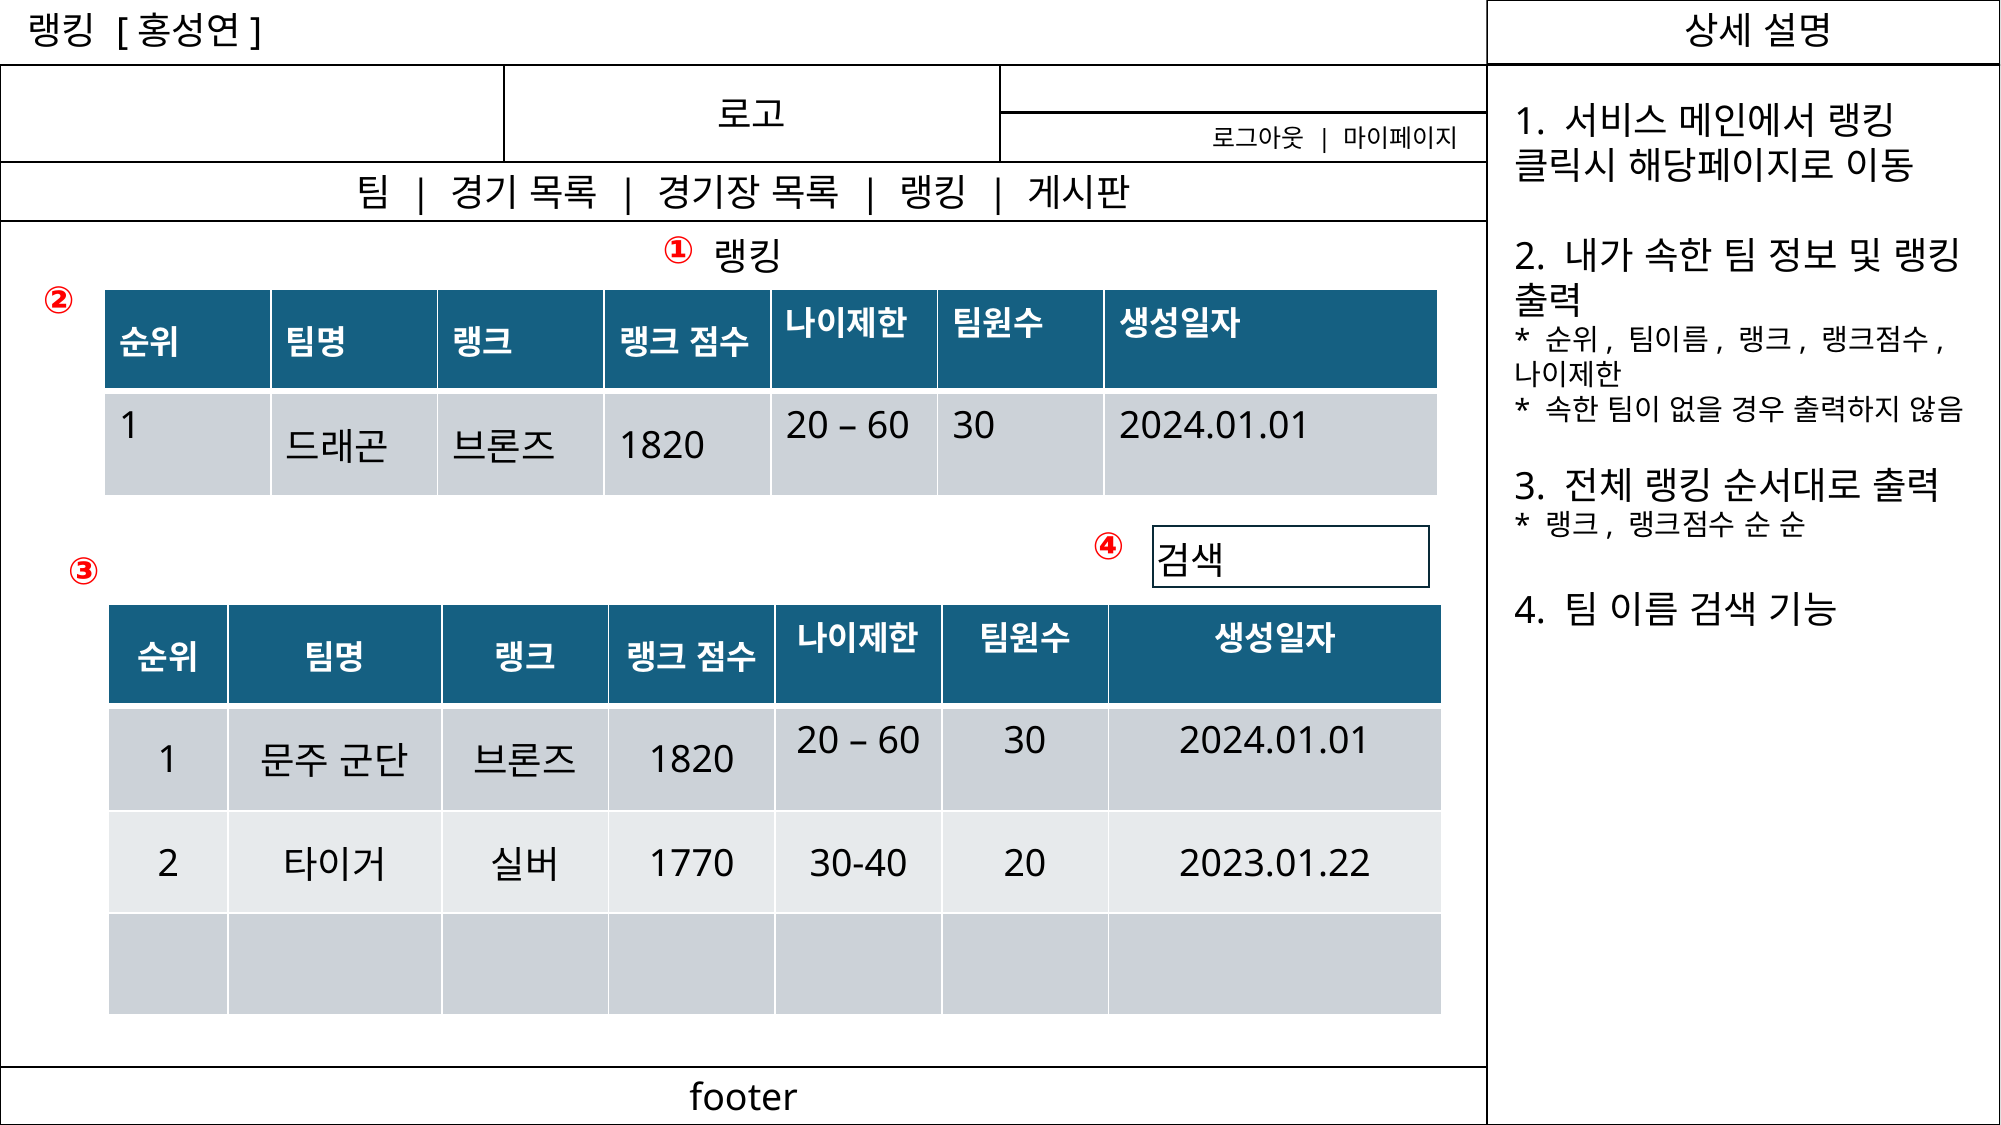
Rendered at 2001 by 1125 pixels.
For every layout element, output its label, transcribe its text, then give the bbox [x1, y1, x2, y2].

text_box 로그아웃 | 마이페이지 [998, 111, 1489, 164]
table_header 나이제한 [776, 605, 941, 703]
table_cell [109, 914, 227, 1014]
table_header 랭크 [438, 290, 603, 388]
table_cell 1 [105, 394, 270, 495]
table_cell 30 [943, 709, 1108, 810]
text_box [1151, 525, 1431, 529]
table_cell 문주 군단 [229, 709, 441, 810]
table_cell 2024.01.01 [1109, 709, 1441, 810]
table_cell 20 – 60 [776, 709, 941, 810]
table_cell [229, 914, 441, 1014]
text_box ① [648, 219, 699, 279]
table_header 팀원수 [943, 605, 1108, 703]
table_cell 30 [938, 394, 1103, 495]
text_box 랭킹 [홍성연] [12, 0, 277, 60]
table_header 랭크 [443, 605, 608, 703]
table_header 순위 [105, 290, 270, 388]
table_cell 1820 [609, 709, 774, 810]
table_cell 실버 [443, 812, 608, 912]
table_cell 브론즈 [443, 709, 608, 810]
text_box [1001, 63, 1489, 111]
table_cell 타이거 [229, 812, 441, 912]
table_header 생성일자 [1105, 290, 1437, 388]
table_cell 드래곤 [272, 394, 437, 495]
table_cell [609, 914, 774, 1014]
text_box ④ [1077, 514, 1129, 575]
table_header 나이제한 [772, 290, 937, 388]
table_header 랭크 점수 [605, 290, 770, 388]
text_box ② [28, 269, 80, 329]
text_box [0, 219, 1489, 1068]
table_header 팀명 [229, 605, 441, 703]
text_box 랭킹 [699, 225, 812, 286]
text_box [0, 63, 503, 161]
table_header 순위 [109, 605, 227, 703]
table_cell 2023.01.22 [1109, 812, 1441, 912]
table_cell 브론즈 [438, 394, 603, 495]
table_cell 2 [109, 812, 227, 912]
text_box ③ [53, 539, 105, 600]
table_header 생성일자 [1109, 605, 1441, 703]
table_header 팀원수 [938, 290, 1103, 388]
table_cell 2024.01.01 [1105, 394, 1437, 495]
text_box 1. 서비스 메인에서 랭킹 클릭시 해당페이지로 이동 2. 내가 속한 팀 정보 및 랭킹 출력 * 순위, 팀이름, 랭크, 랭크점수, 나이제한 * 속한 팀이 없을 경우 출력하지 않음 3. 전체 랭킹 순서대로 출력 * 랭크, 랭크점수 순 순 4. 팀 이름 검색 기능 [1499, 89, 1993, 639]
table_cell 1820 [605, 394, 770, 495]
table_cell 20 – 60 [772, 394, 937, 495]
table_cell 30-40 [776, 812, 941, 912]
table_cell [943, 914, 1108, 1014]
table_cell 1770 [609, 812, 774, 912]
table_header 랭크 점수 [609, 605, 774, 703]
table_cell 20 [943, 812, 1108, 912]
text_box footer [0, 1068, 1489, 1125]
table_header 팀명 [272, 290, 437, 388]
table_cell [443, 914, 608, 1014]
text_box 검색 [1141, 529, 1439, 590]
text_box 로고 [503, 63, 1001, 161]
table_cell 1 [109, 709, 227, 810]
table_cell [776, 914, 941, 1014]
table_cell [1109, 914, 1441, 1014]
text_box 팀 | 경기 목록 | 경기장 목록 | 랭킹 | 게시판 [0, 161, 1489, 219]
